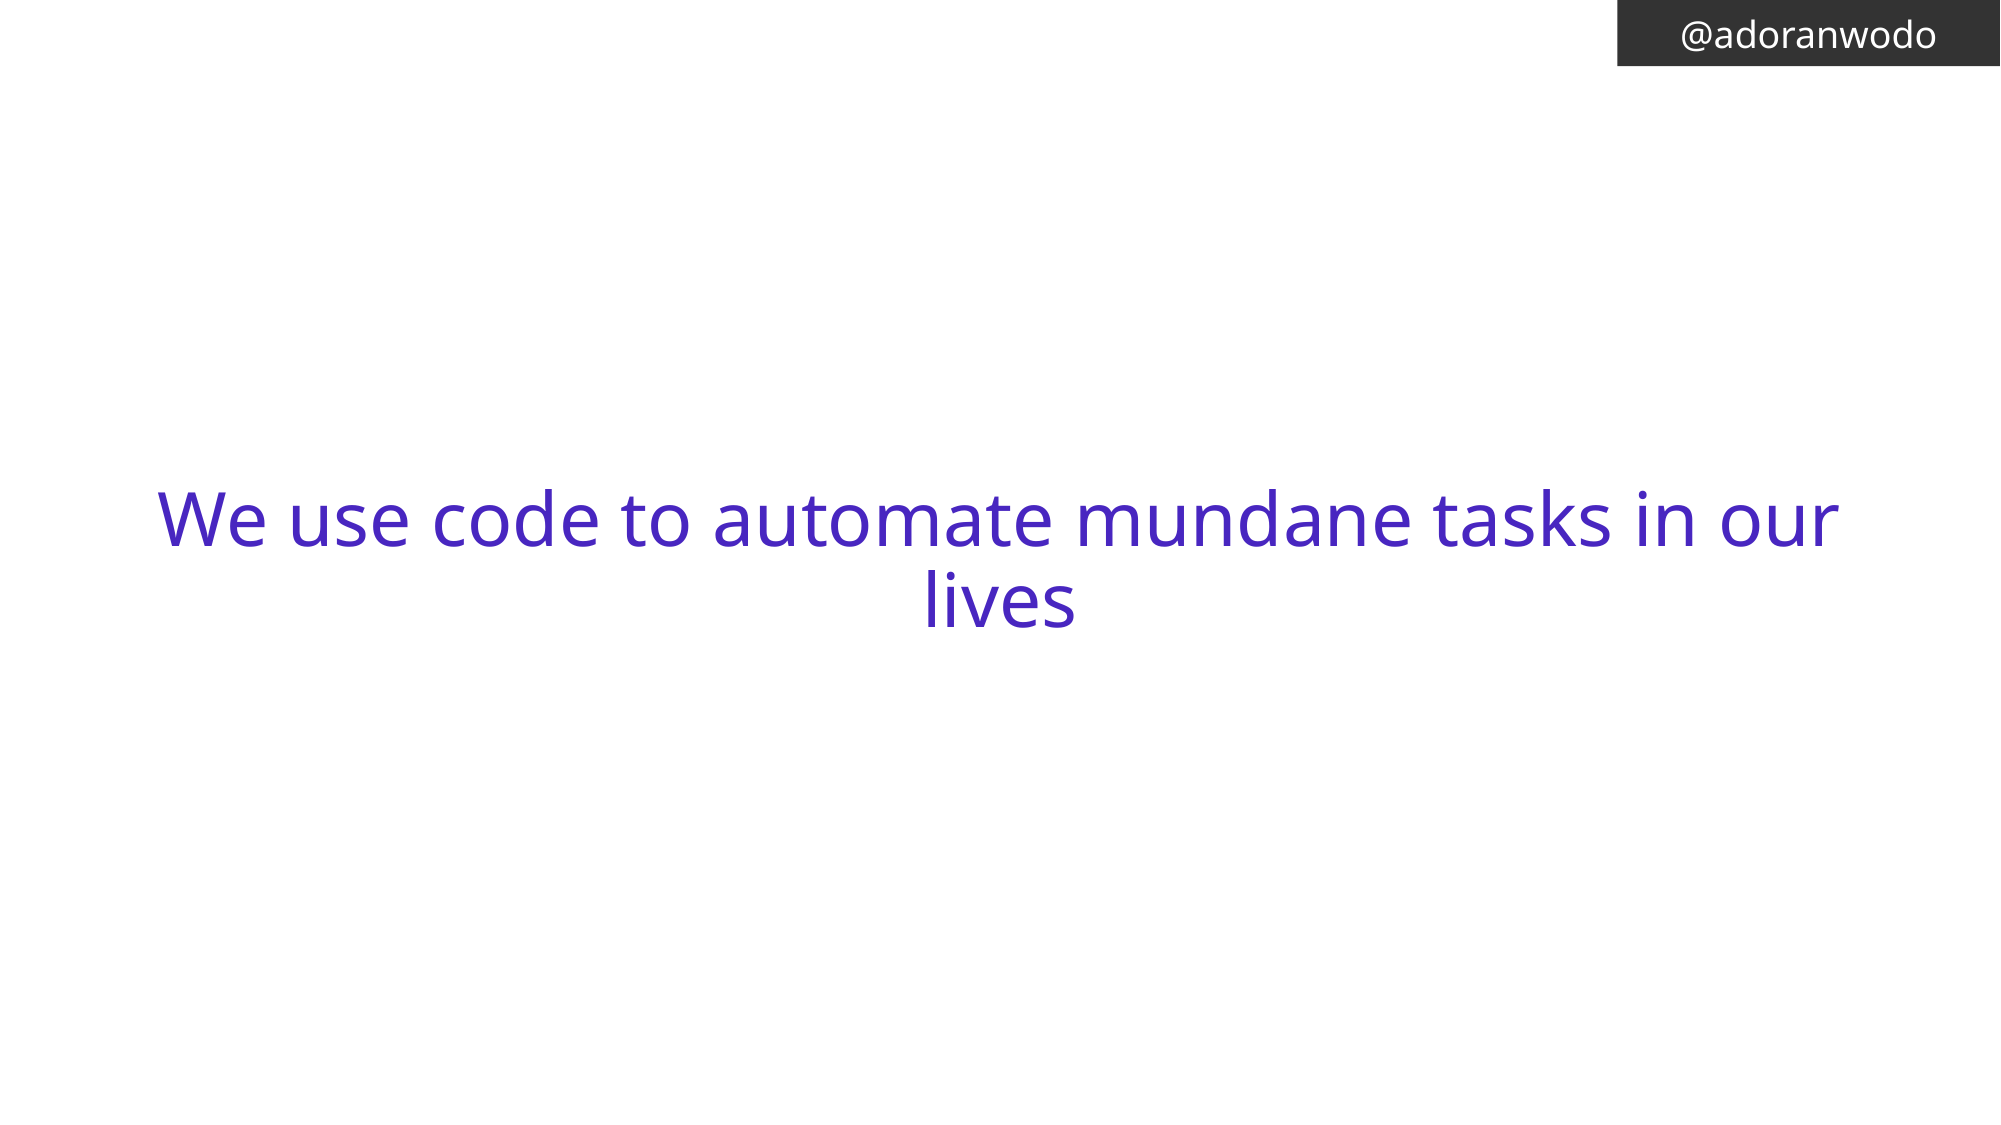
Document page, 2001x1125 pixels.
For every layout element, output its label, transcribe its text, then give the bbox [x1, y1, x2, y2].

text_box @adoranwodo [1616, 0, 2000, 67]
title We use code to automate mundane tasks in our lives [86, 0, 1914, 1125]
